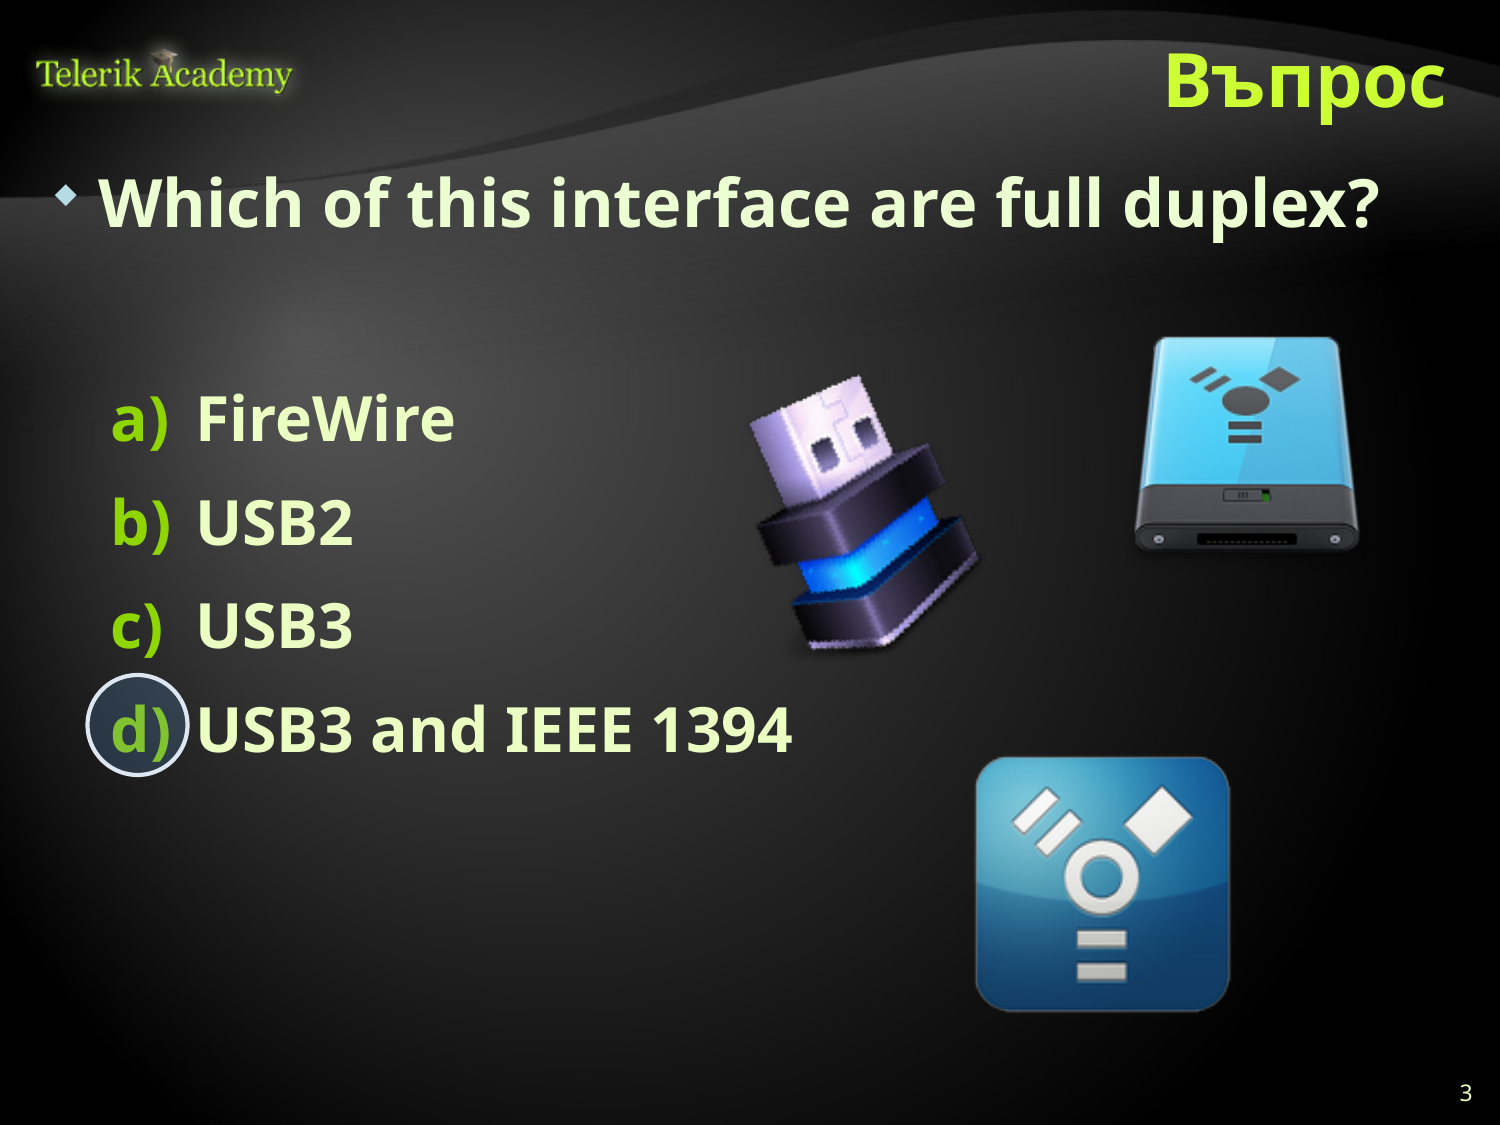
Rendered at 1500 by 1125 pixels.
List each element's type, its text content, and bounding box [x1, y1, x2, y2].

picture [0, 0, 1500, 1125]
list Which of this interface are full duplex? FireWire USB2 USB3 USB3 and IEEE 1394 [37, 149, 1463, 1100]
title Въпрос [300, 12, 1463, 149]
text_box [85, 672, 190, 778]
slide_number 3 [1412, 1074, 1488, 1113]
